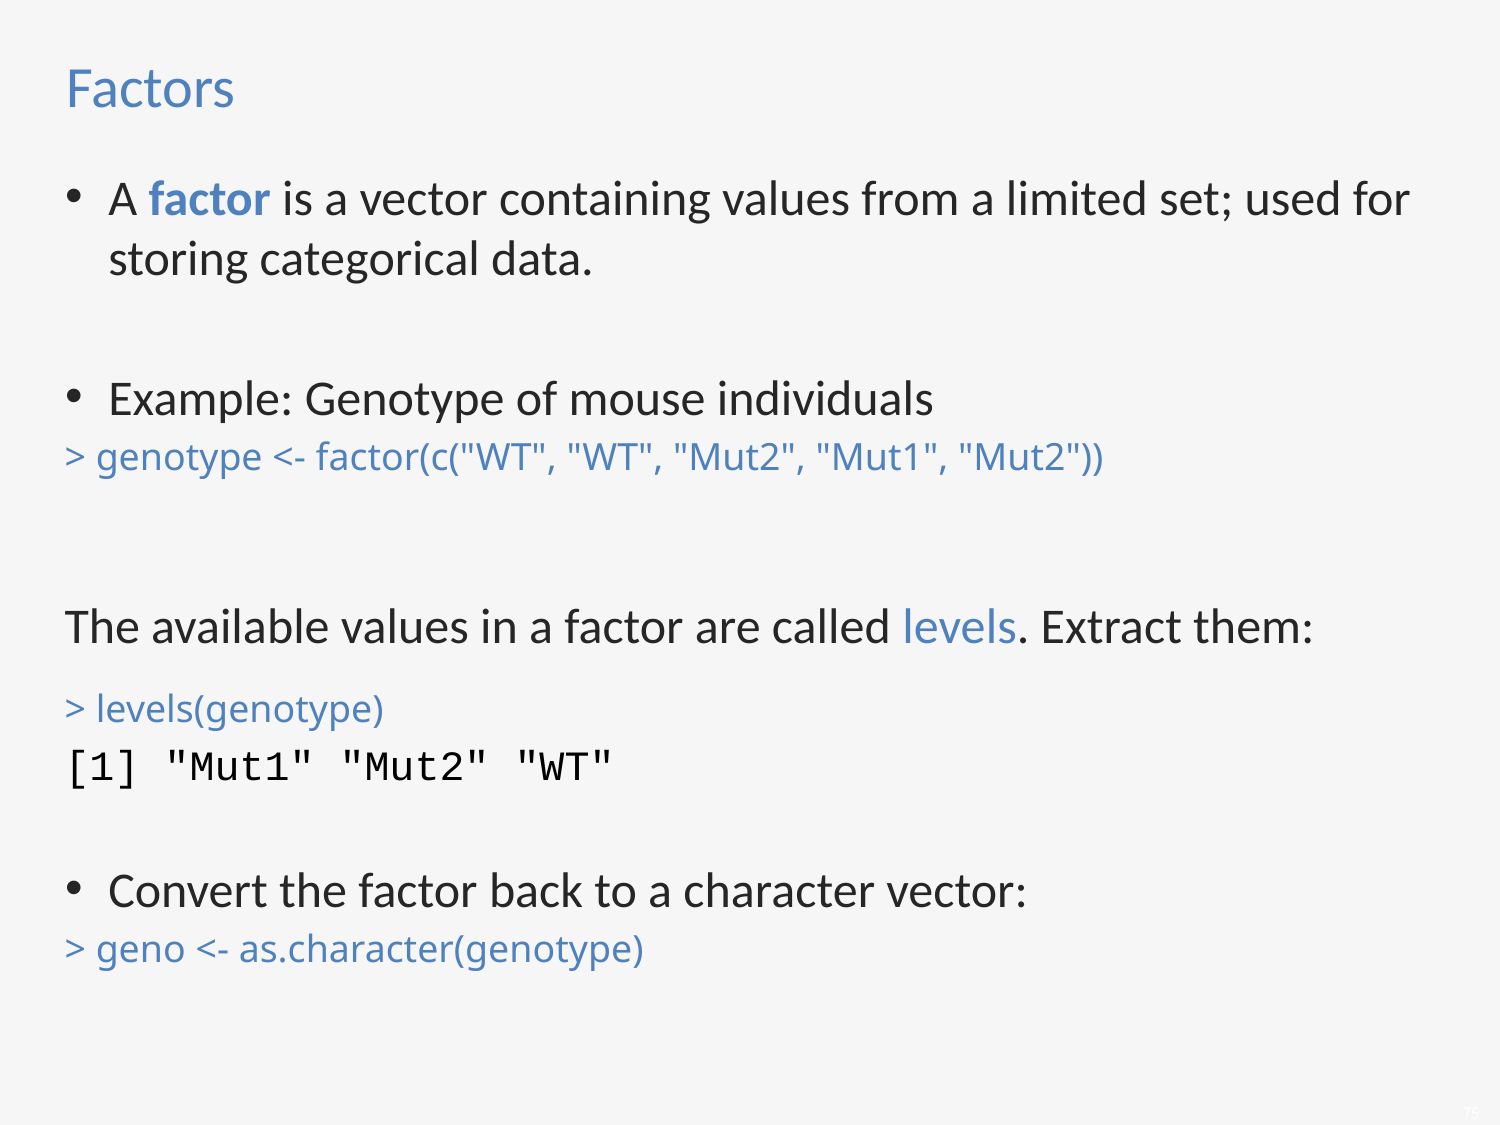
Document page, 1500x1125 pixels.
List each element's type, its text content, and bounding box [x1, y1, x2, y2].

text_box Factors [42, 56, 1345, 120]
text_box A factor is a vector containing values from a limited set; used for storing categorical data. Example: Genotype of mouse individuals > genotype <- factor(c("WT", "WT", "Mut2", "Mut1", "Mut2")) The available values in a factor are called levels. Extract them: > levels(genotype) [1] "Mut1" "Mut2" "WT" Convert the factor back to a character vector: > geno <- as.character(genotype) [64, 165, 1435, 985]
